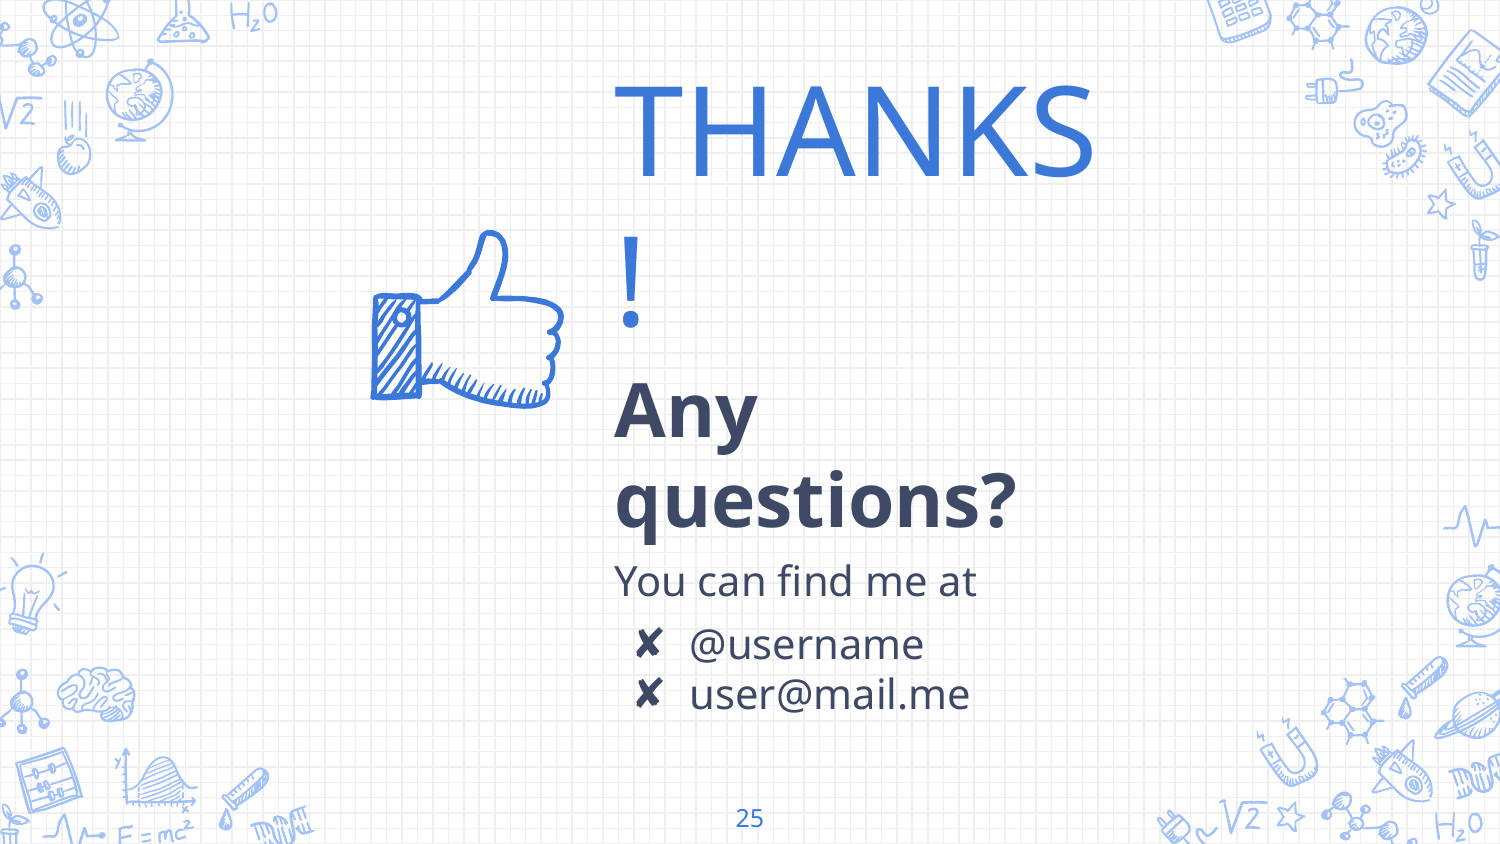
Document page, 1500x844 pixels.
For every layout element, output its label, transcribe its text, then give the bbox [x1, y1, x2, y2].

list Any questions? You can find me at @username user@mail.me [599, 347, 1130, 752]
slide_number 25 [705, 796, 795, 844]
text_box [370, 230, 564, 409]
title THANKS! [599, 176, 1130, 347]
